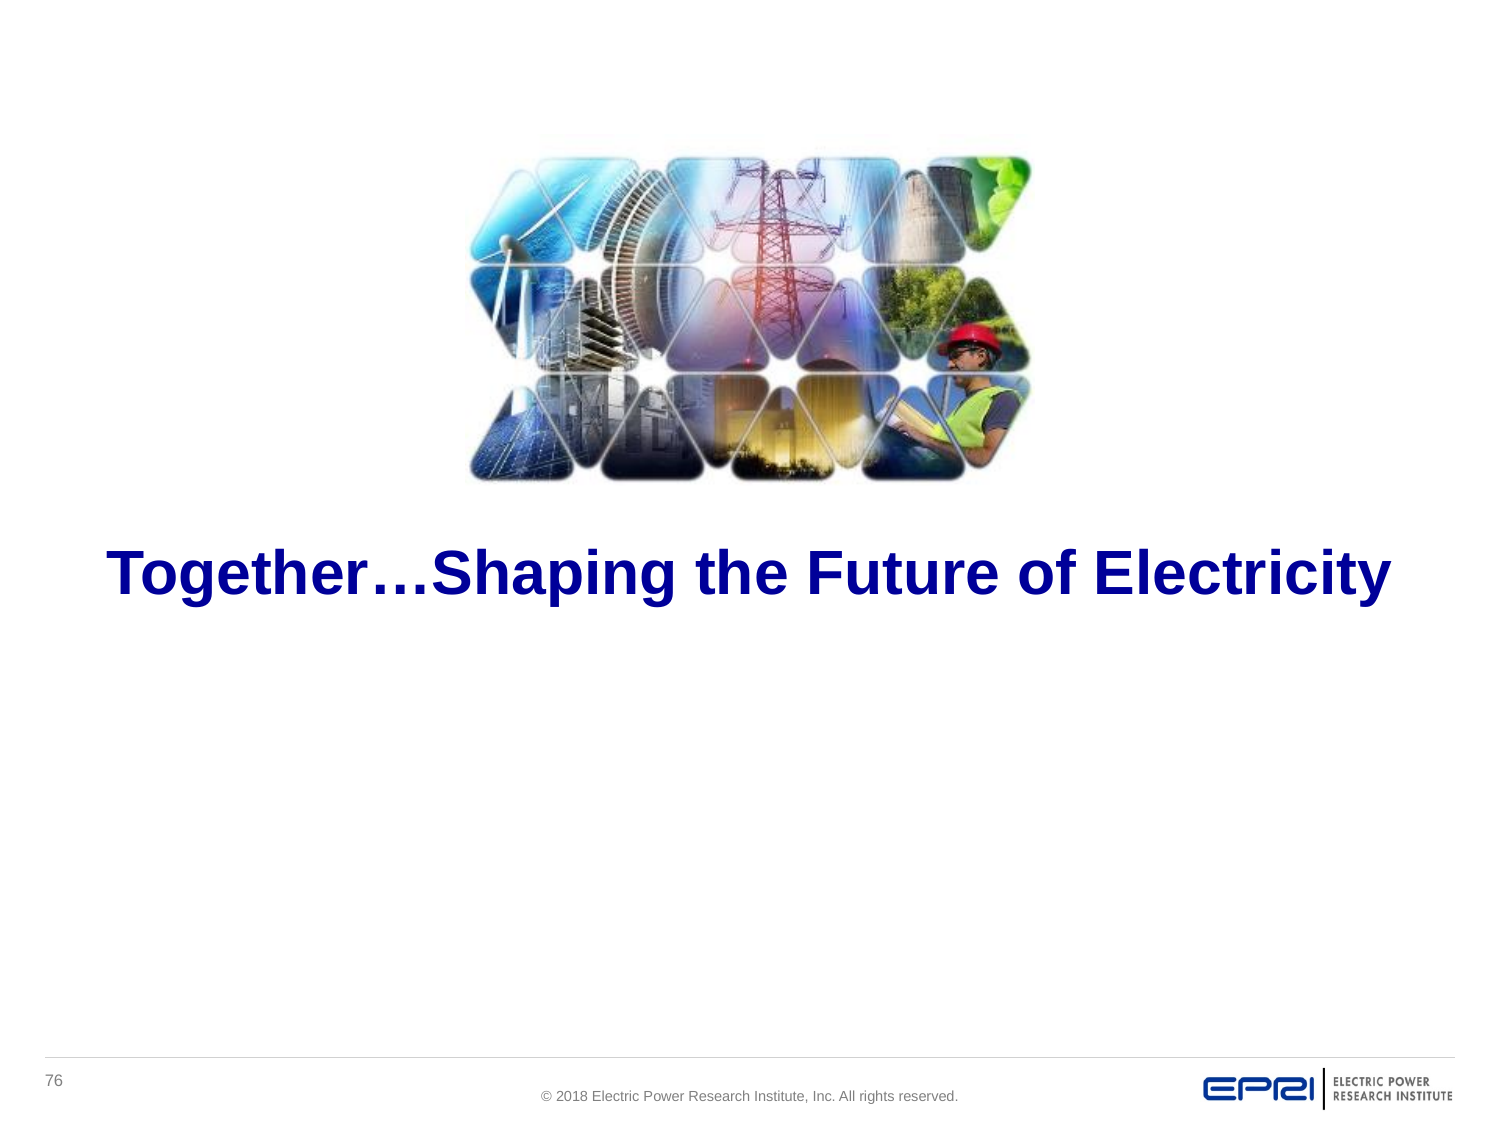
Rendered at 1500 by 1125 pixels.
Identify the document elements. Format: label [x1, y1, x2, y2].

picture [1200, 1064, 1455, 1113]
picture [465, 134, 1035, 486]
